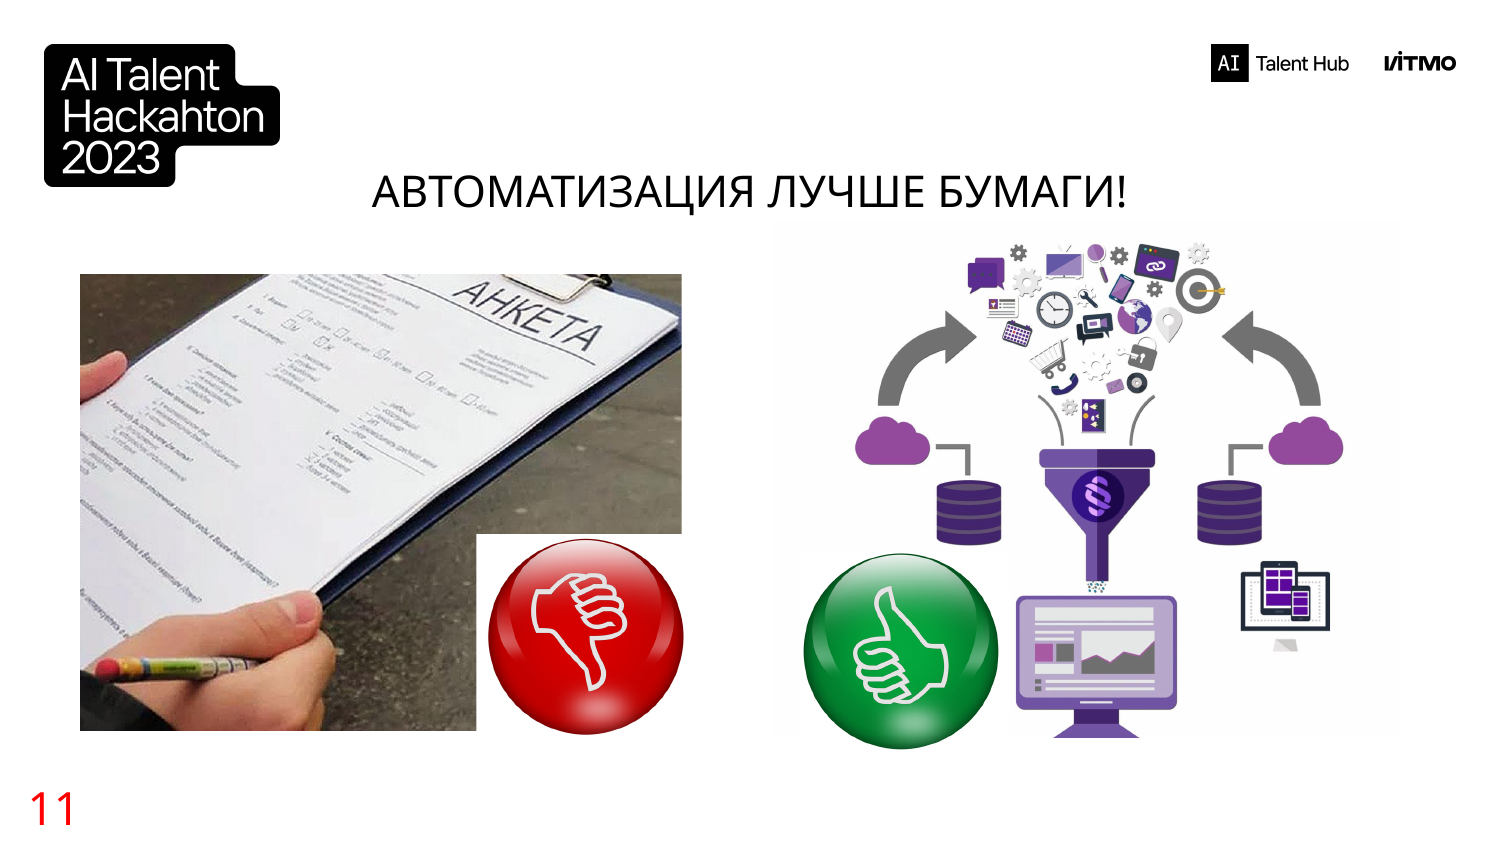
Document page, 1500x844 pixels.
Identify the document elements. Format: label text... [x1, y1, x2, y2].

picture [79, 273, 690, 738]
picture [772, 220, 1401, 753]
picture [1211, 44, 1456, 83]
text_box АВТОМАТИЗАЦИЯ ЛУЧШЕ БУМАГИ! [306, 155, 1193, 216]
picture [44, 44, 281, 187]
text_box 11 [21, 771, 87, 835]
